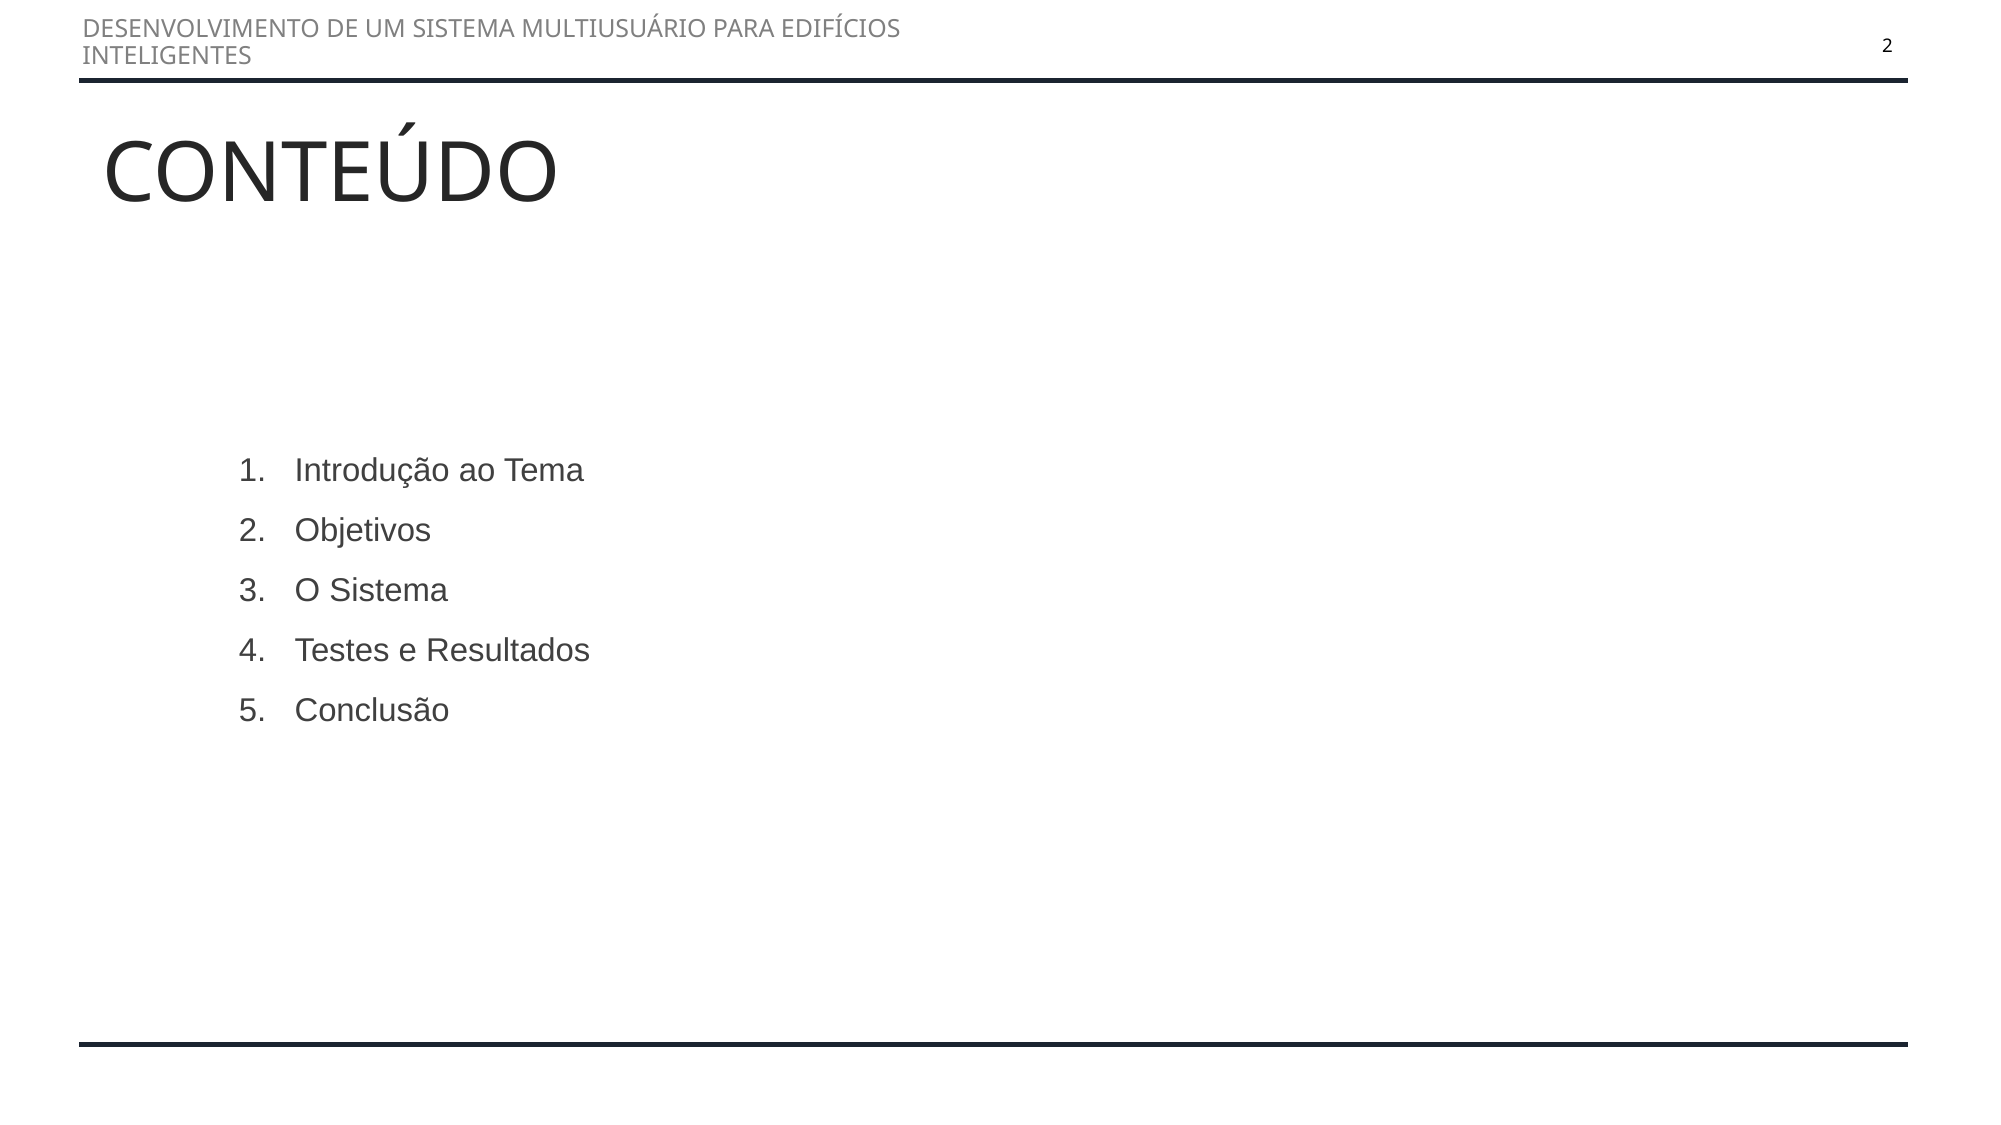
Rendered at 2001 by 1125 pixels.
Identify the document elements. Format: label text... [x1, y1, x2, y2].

text_box DESENVOLVIMENTO DE UM SISTEMA MULTIUSUÁRIO PARA EDIFÍCIOS INTELIGENTES [67, 17, 988, 78]
title CONTEÚDO [87, 96, 643, 240]
slide_number 2 [1802, 16, 1908, 77]
text_box Introdução ao Tema Objetivos O Sistema Testes e Resultados Conclusão [224, 441, 938, 737]
